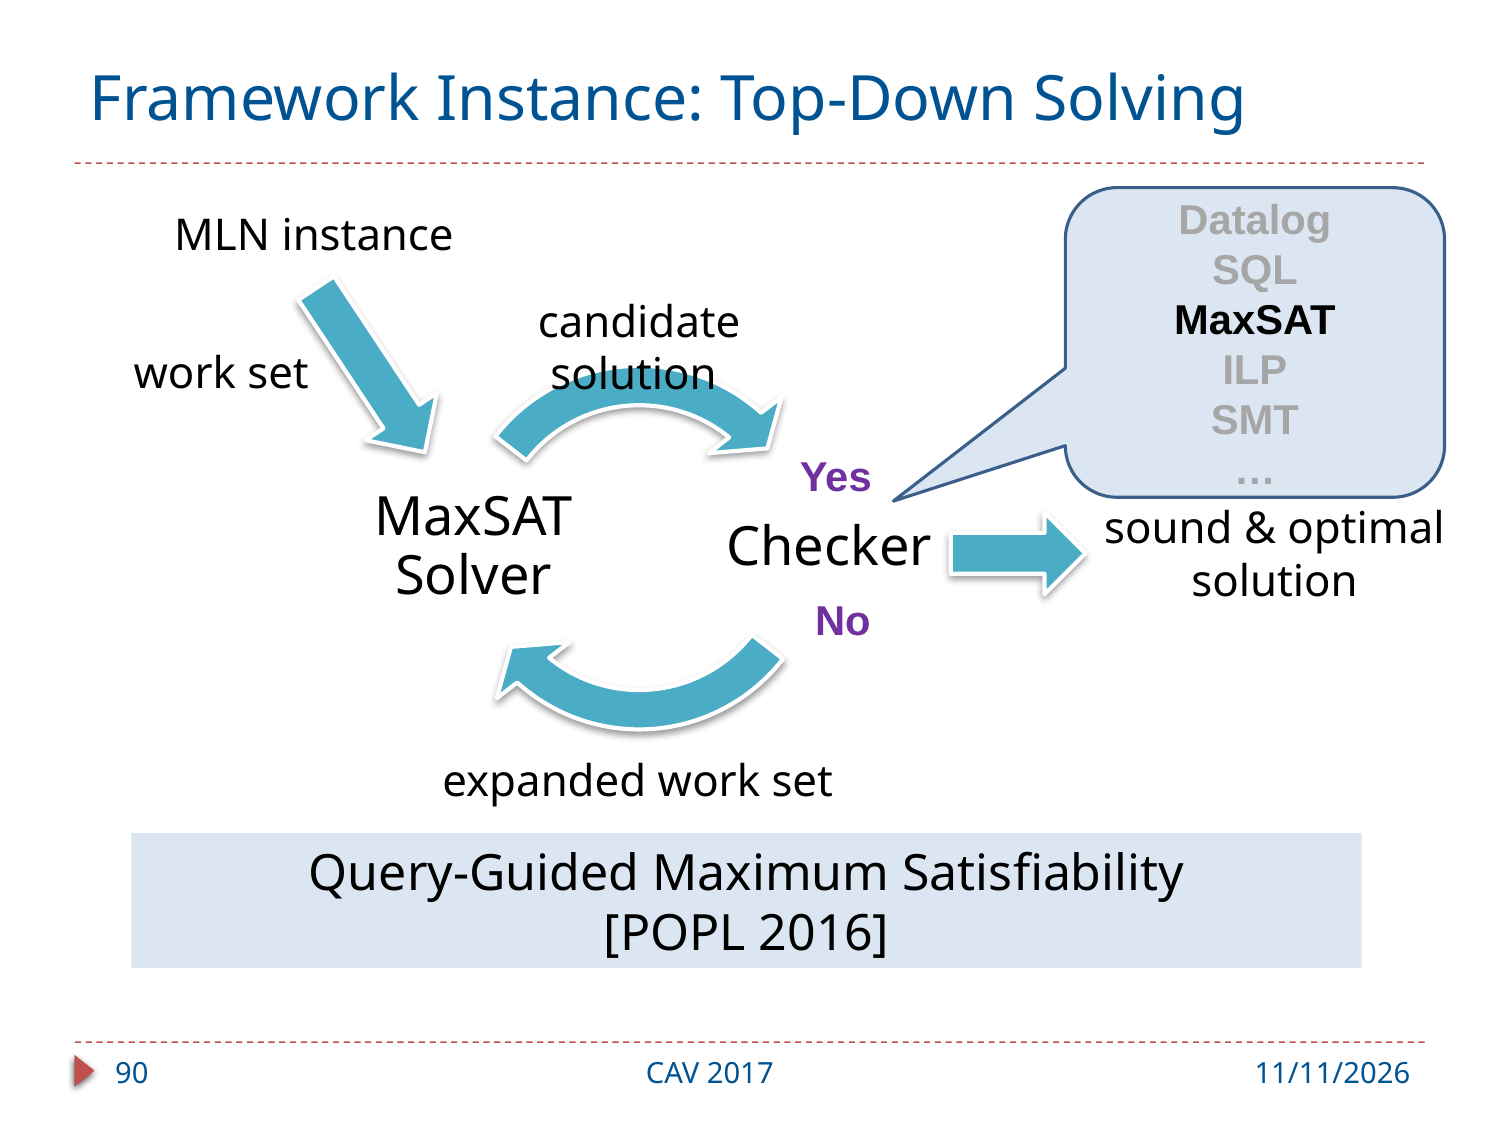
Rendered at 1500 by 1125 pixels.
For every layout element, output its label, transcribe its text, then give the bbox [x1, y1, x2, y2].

text_box candidate solution [436, 286, 842, 407]
text_box [296, 274, 437, 455]
text_box MaxSAT Solver [362, 455, 586, 640]
text_box Datalog SQL MaxSAT ILP SMT … [941, 186, 1447, 492]
text_box [948, 510, 1045, 597]
text_box [493, 407, 781, 463]
text_box [494, 632, 786, 732]
footer CAV 2017 [234, 1046, 1185, 1107]
text_box expanded work set [421, 745, 854, 813]
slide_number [1185, 1046, 1426, 1107]
text_box Checker [717, 446, 941, 649]
text_box MLN instance [63, 198, 565, 268]
text_box Yes [785, 442, 899, 508]
text_box No [800, 586, 914, 652]
text_box sound & optimal solution [1045, 492, 1500, 613]
slide_number 90 [100, 1046, 234, 1107]
text_box work set [96, 337, 346, 405]
title Framework Instance: Top-Down Solving [75, 25, 1425, 165]
text_box Query-Guided Maximum Satisfiability [POPL 2016] [131, 833, 1362, 968]
